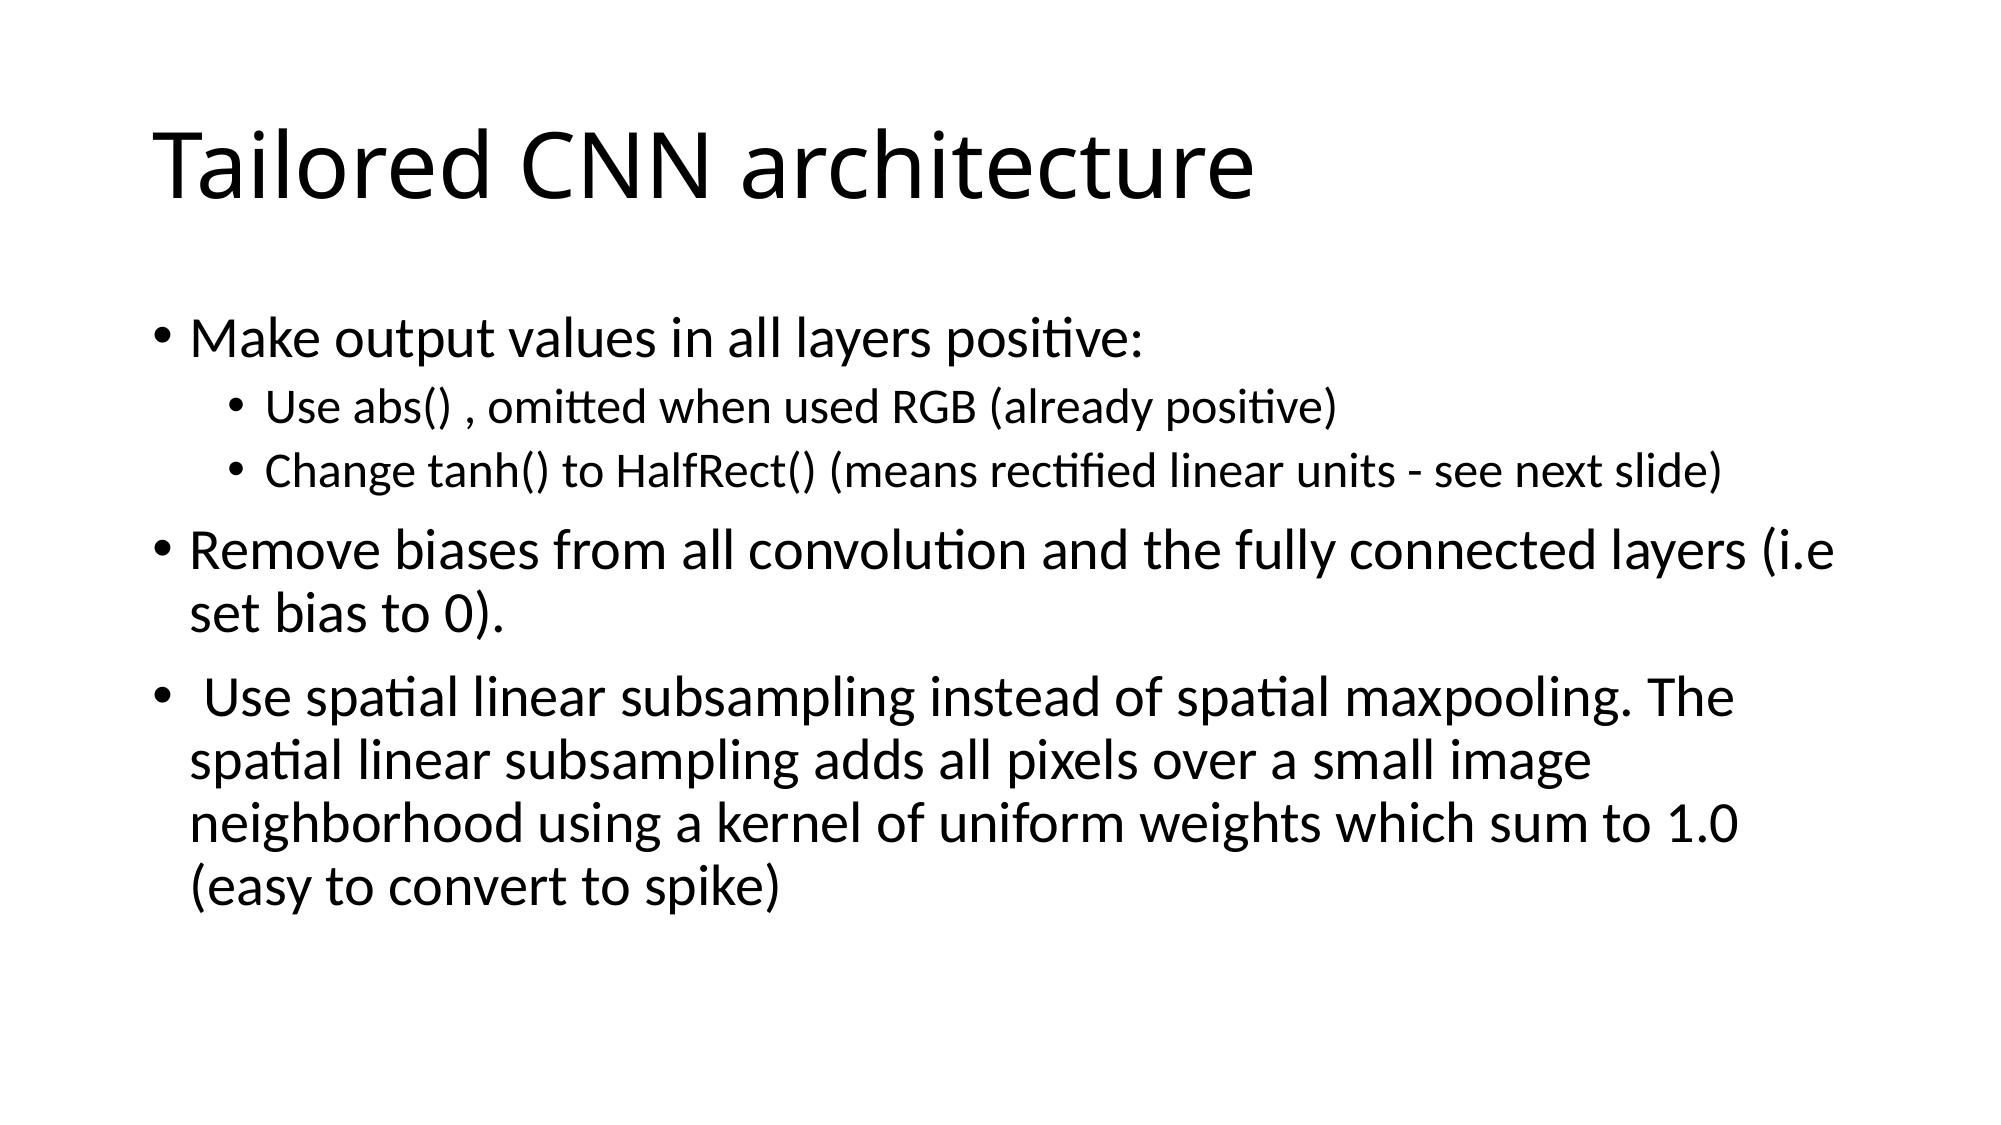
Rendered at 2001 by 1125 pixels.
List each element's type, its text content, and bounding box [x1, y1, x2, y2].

list Make output values in all layers positive: Use abs() , omitted when used RGB (already positive) Change tanh() to HalfRect() (means rectified linear units - see next slide) Remove biases from all convolution and the fully connected layers (i.e set bias to 0). Use spatial linear subsampling instead of spatial maxpooling. The spatial linear subsampling adds all pixels over a small image neighborhood using a kernel of uniform weights which sum to 1.0 (easy to convert to spike) [137, 299, 1863, 1014]
title Tailored CNN architecture [137, 59, 1863, 278]
